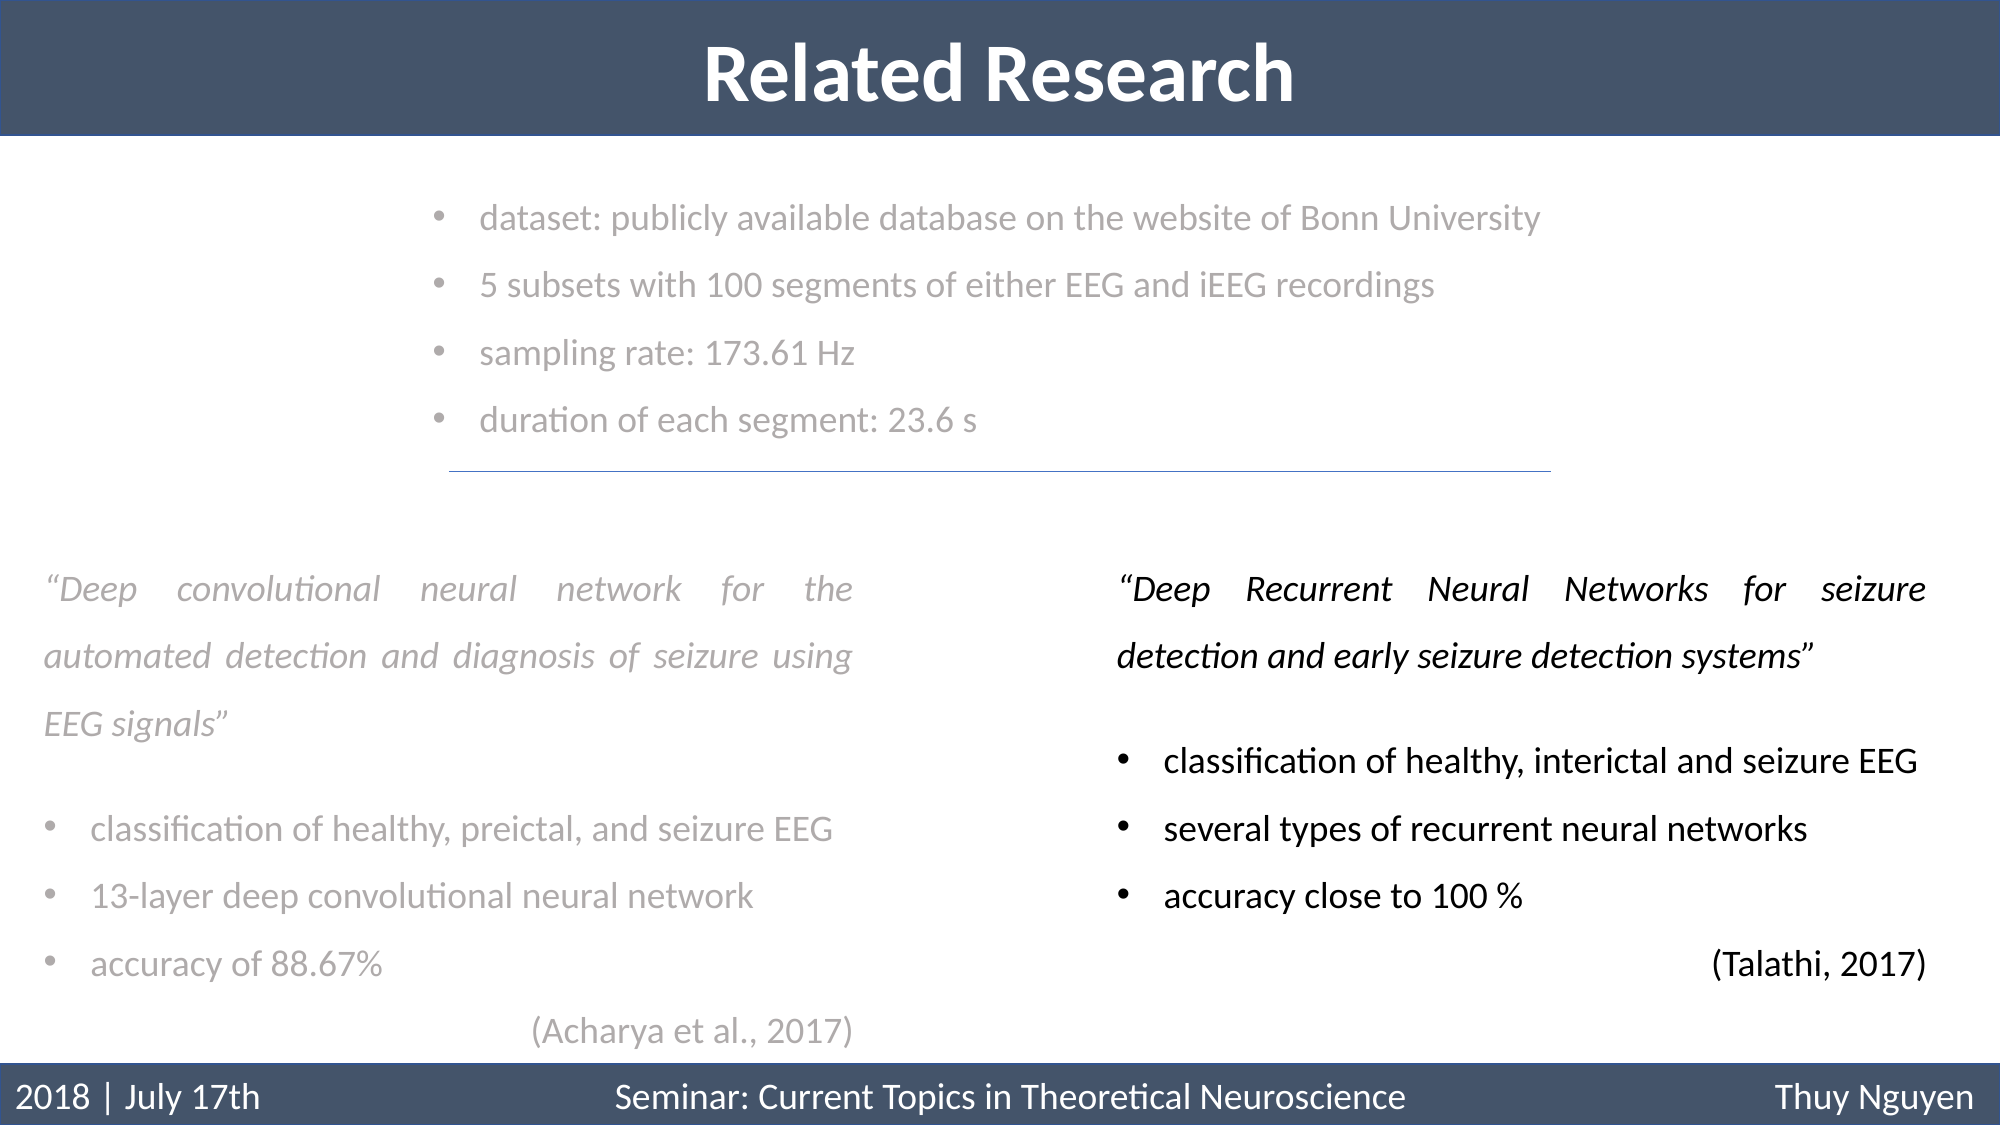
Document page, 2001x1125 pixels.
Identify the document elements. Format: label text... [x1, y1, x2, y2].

text_box dataset: publicly available database on the website of Bonn University 5 subsets with 100 segments of either EEG and iEEG recordings sampling rate: 173.61 Hz duration of each segment: 23.6 s [417, 162, 1583, 448]
text_box Related Research [0, 0, 2000, 136]
text_box “Deep Recurrent Neural Networks for seizure detection and early seizure detection systems” classification of healthy, interictal and seizure EEG several types of recurrent neural networks accuracy close to 100 % (Talathi, 2017) [1102, 533, 1942, 991]
text_box 2018 | July 17th Seminar: Current Topics in Theoretical Neuroscience Thuy Nguyen [0, 1064, 2000, 1125]
text_box “Deep convolutional neural network for the automated detection and diagnosis of seizure using EEG signals” classification of healthy, preictal, and seizure EEG 13-layer deep convolutional neural network accuracy of 88.67% (Acharya et al., 2017) [28, 533, 869, 1059]
